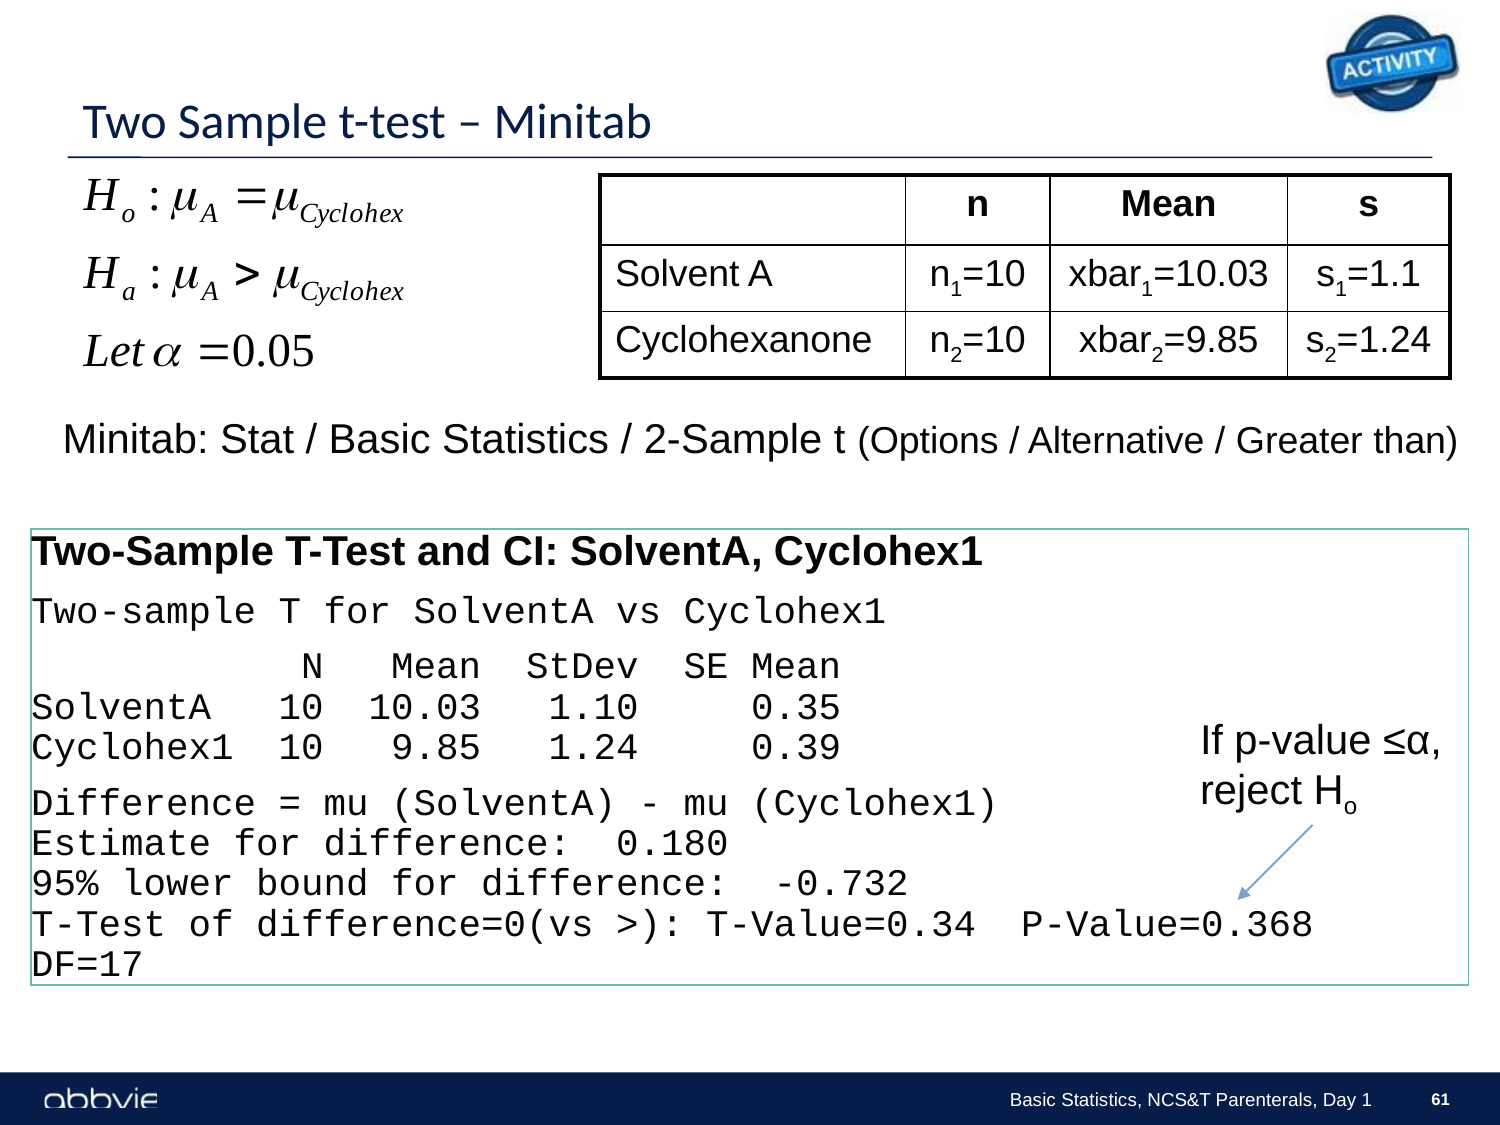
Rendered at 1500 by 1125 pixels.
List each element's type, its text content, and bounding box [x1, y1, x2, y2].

table_header n [906, 177, 1049, 244]
footer Basic Statistics, NCS&T Parenterals, Day 1 [487, 1083, 1387, 1114]
title Two Sample t-test – Minitab [67, 37, 1433, 158]
table_cell n2=10 [906, 312, 1049, 376]
slide_number 61 [1391, 1085, 1450, 1112]
picture [1324, 12, 1462, 113]
table_cell xbar1=10.03 [1051, 246, 1287, 311]
text_box [1237, 824, 1313, 901]
table_cell Cyclohexanone [602, 312, 905, 376]
table_cell xbar2=9.85 [1051, 312, 1287, 376]
text_box If p-value ≤α, reject Ho [1200, 712, 1450, 820]
table_cell n1=10 [906, 246, 1049, 311]
table_cell s2=1.24 [1288, 312, 1448, 376]
table_cell Solvent A [602, 246, 905, 311]
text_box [74, 165, 415, 388]
table_cell s1=1.1 [1288, 246, 1448, 311]
text_box Minitab: Stat / Basic Statistics / 2-Sample t (Options / Alternative / Greater than) [62, 417, 1460, 463]
table_header s [1288, 177, 1448, 244]
table_header Mean [1051, 177, 1287, 244]
table_header [602, 177, 905, 244]
text_box Two-Sample T-Test and CI: SolventA, Cyclohex1 Two-sample T for SolventA vs Cyclohex1 N Mean StDev SE Mean SolventA 10 10.03 1.10 0.35 Cyclohex1 10 9.85 1.24 0.39 Difference = mu (SolventA) - mu (Cyclohex1) Estimate for difference: 0.180 95% lower bound for difference: -0.732 T-Test of difference=0(vs >): T-Value=0.34 P-Value=0.368 DF=17 [31, 529, 1469, 985]
